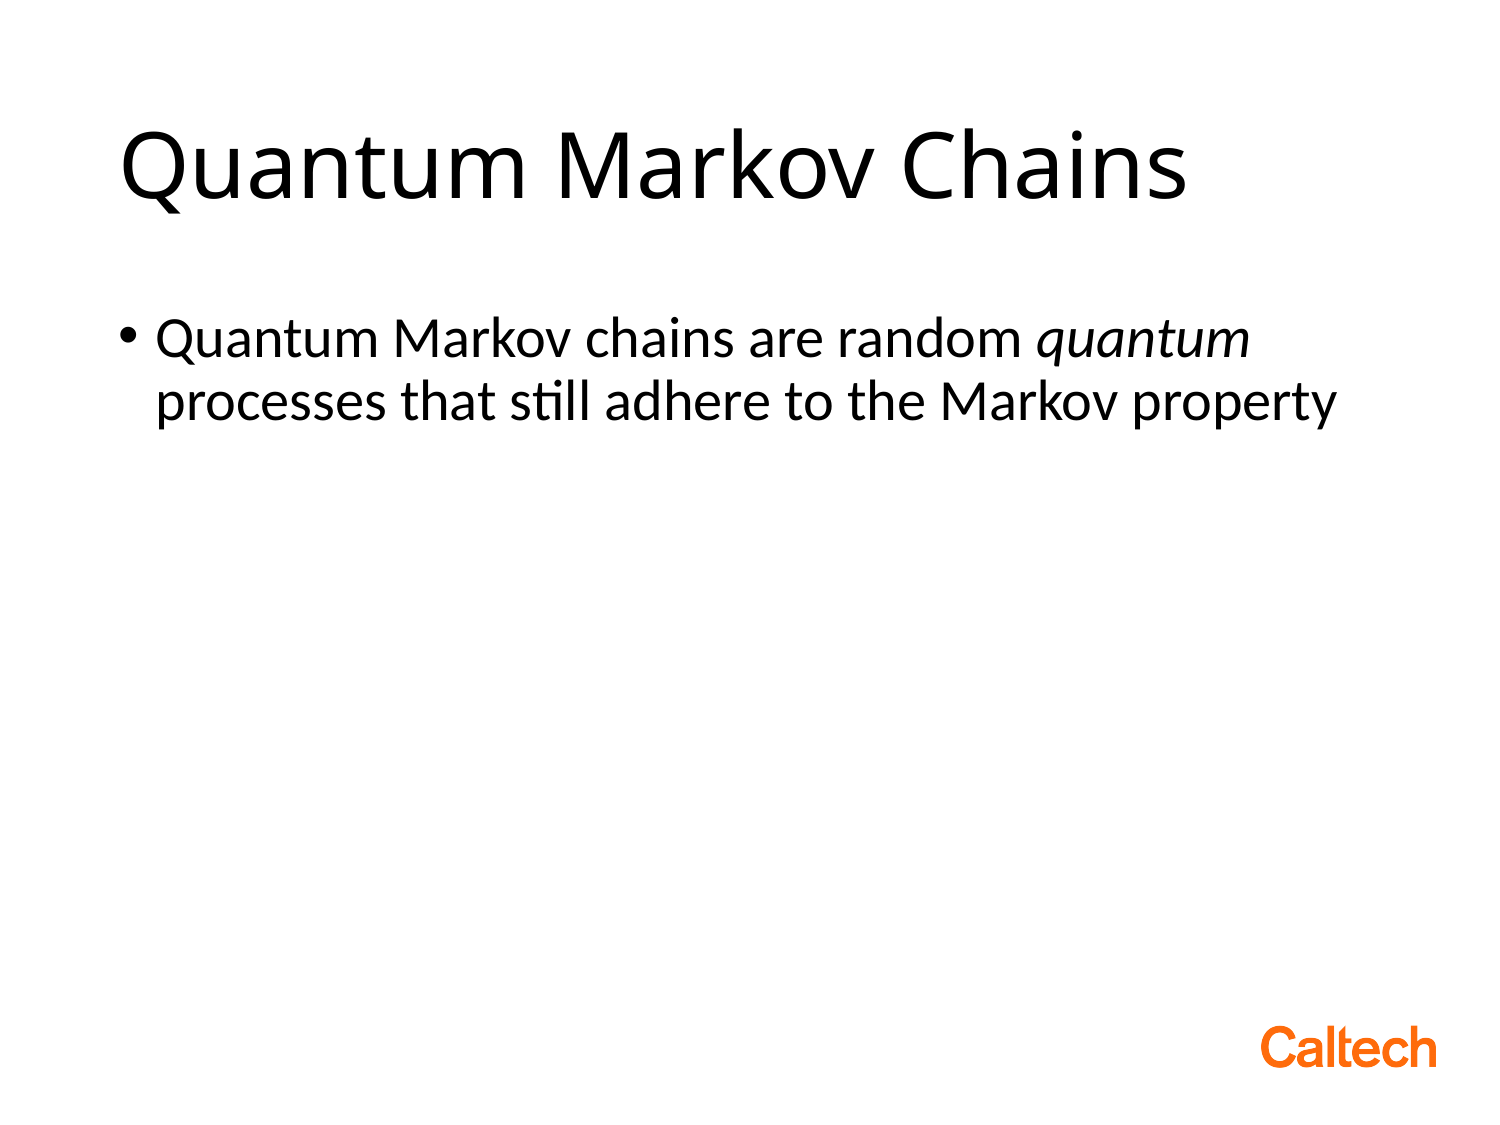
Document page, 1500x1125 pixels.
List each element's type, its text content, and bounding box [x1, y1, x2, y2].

picture [1261, 1025, 1436, 1068]
title Quantum Markov Chains [103, 59, 1397, 278]
list Quantum Markov chains are random quantum processes that still adhere to the Markov property [103, 299, 1397, 1014]
